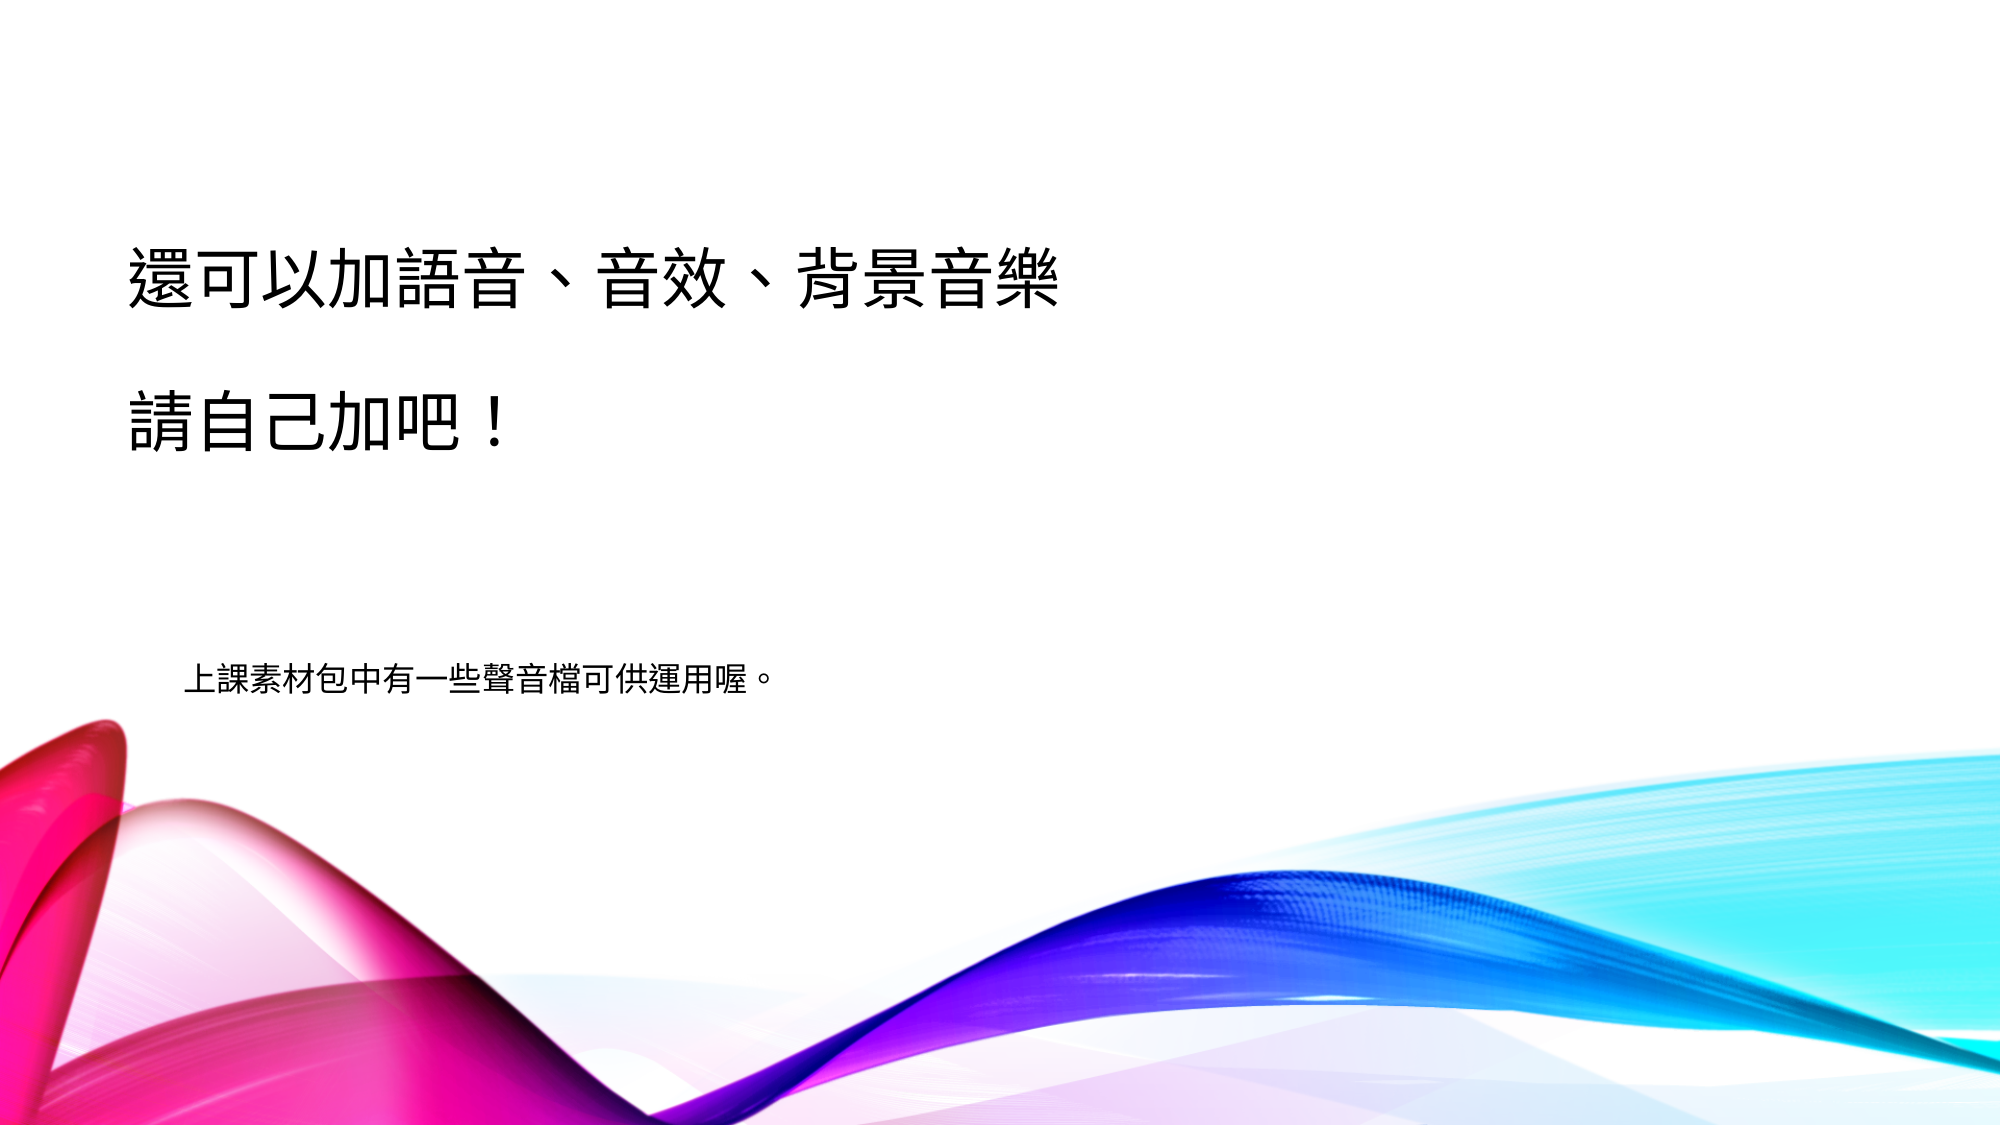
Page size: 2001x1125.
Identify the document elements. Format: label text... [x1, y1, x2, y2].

picture [0, 717, 2000, 1125]
list 上課素材包中有一些聲音檔可供運用喔。 [168, 598, 1830, 763]
title 還可以加語音、音效、背景音樂 請自己加吧！ [112, 123, 1888, 584]
picture [1795, 1003, 1806, 1008]
